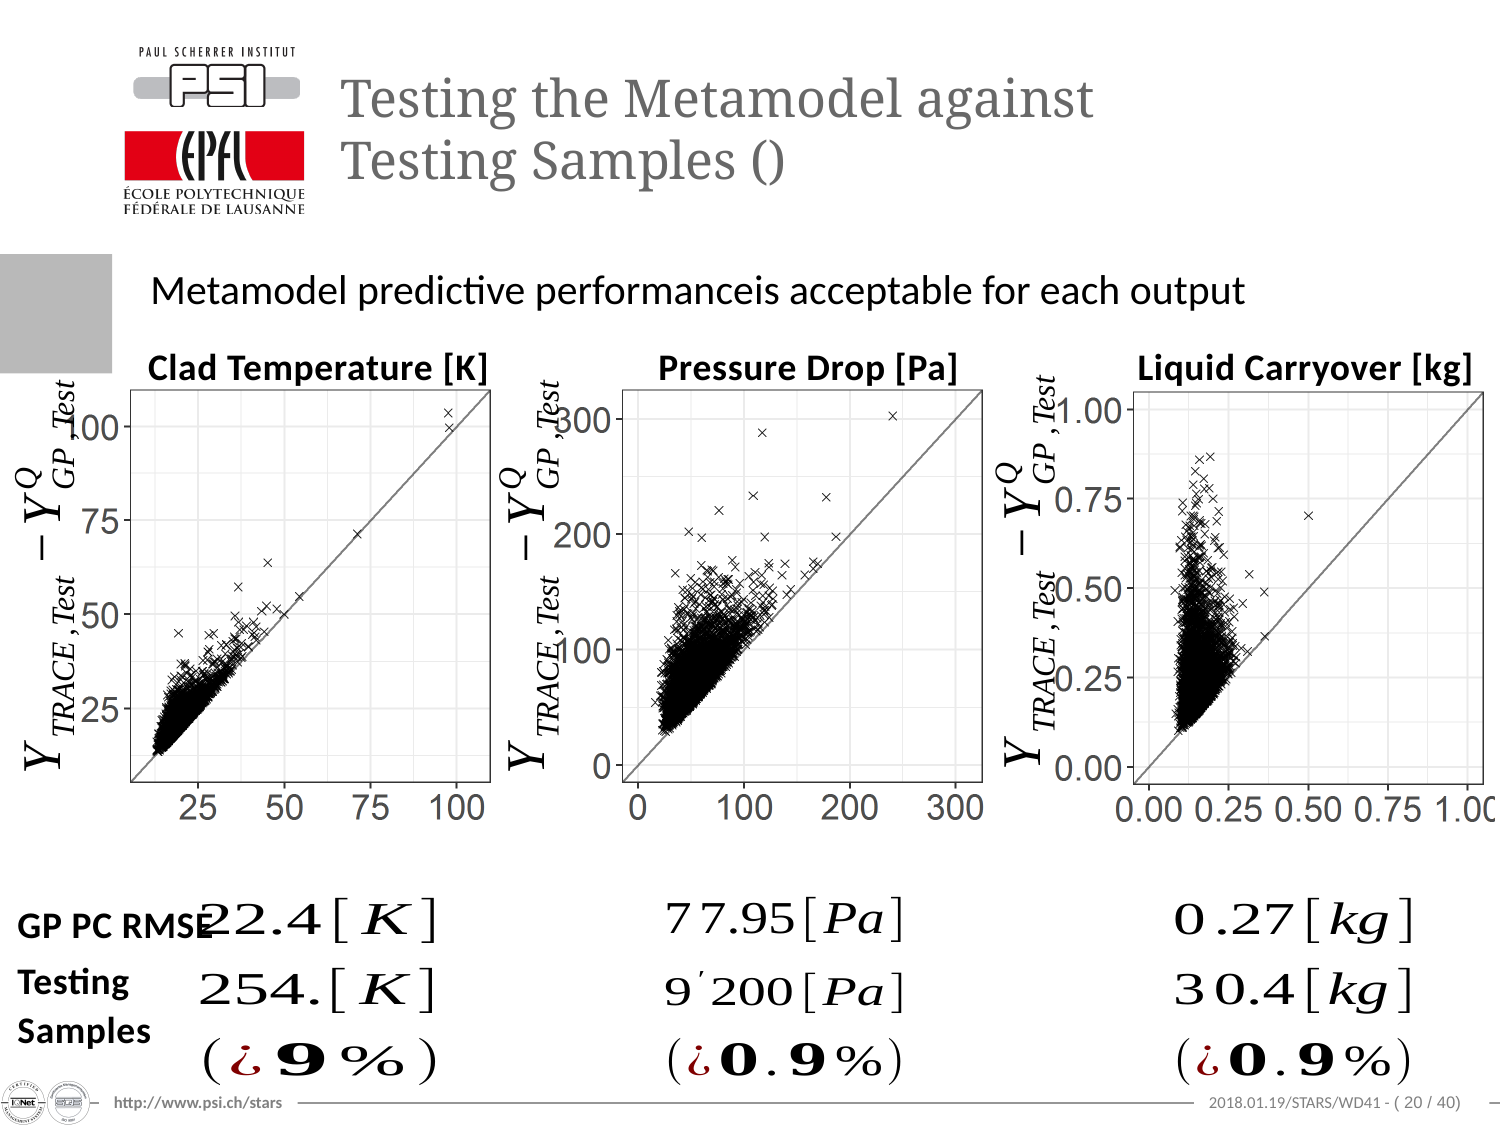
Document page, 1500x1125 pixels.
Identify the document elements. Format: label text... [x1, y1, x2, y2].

picture [1013, 380, 1495, 861]
text_box GP PC RMSE [17, 896, 242, 950]
text_box Liquid Carryover [kg] [1122, 338, 1490, 379]
picture [0, 1080, 90, 1125]
text_box [135, 253, 454, 373]
picture [21, 378, 503, 859]
text_box Clad Temperature [K] [135, 338, 502, 378]
picture [513, 378, 994, 859]
text_box Pressure Drop [Pa] [625, 338, 992, 377]
